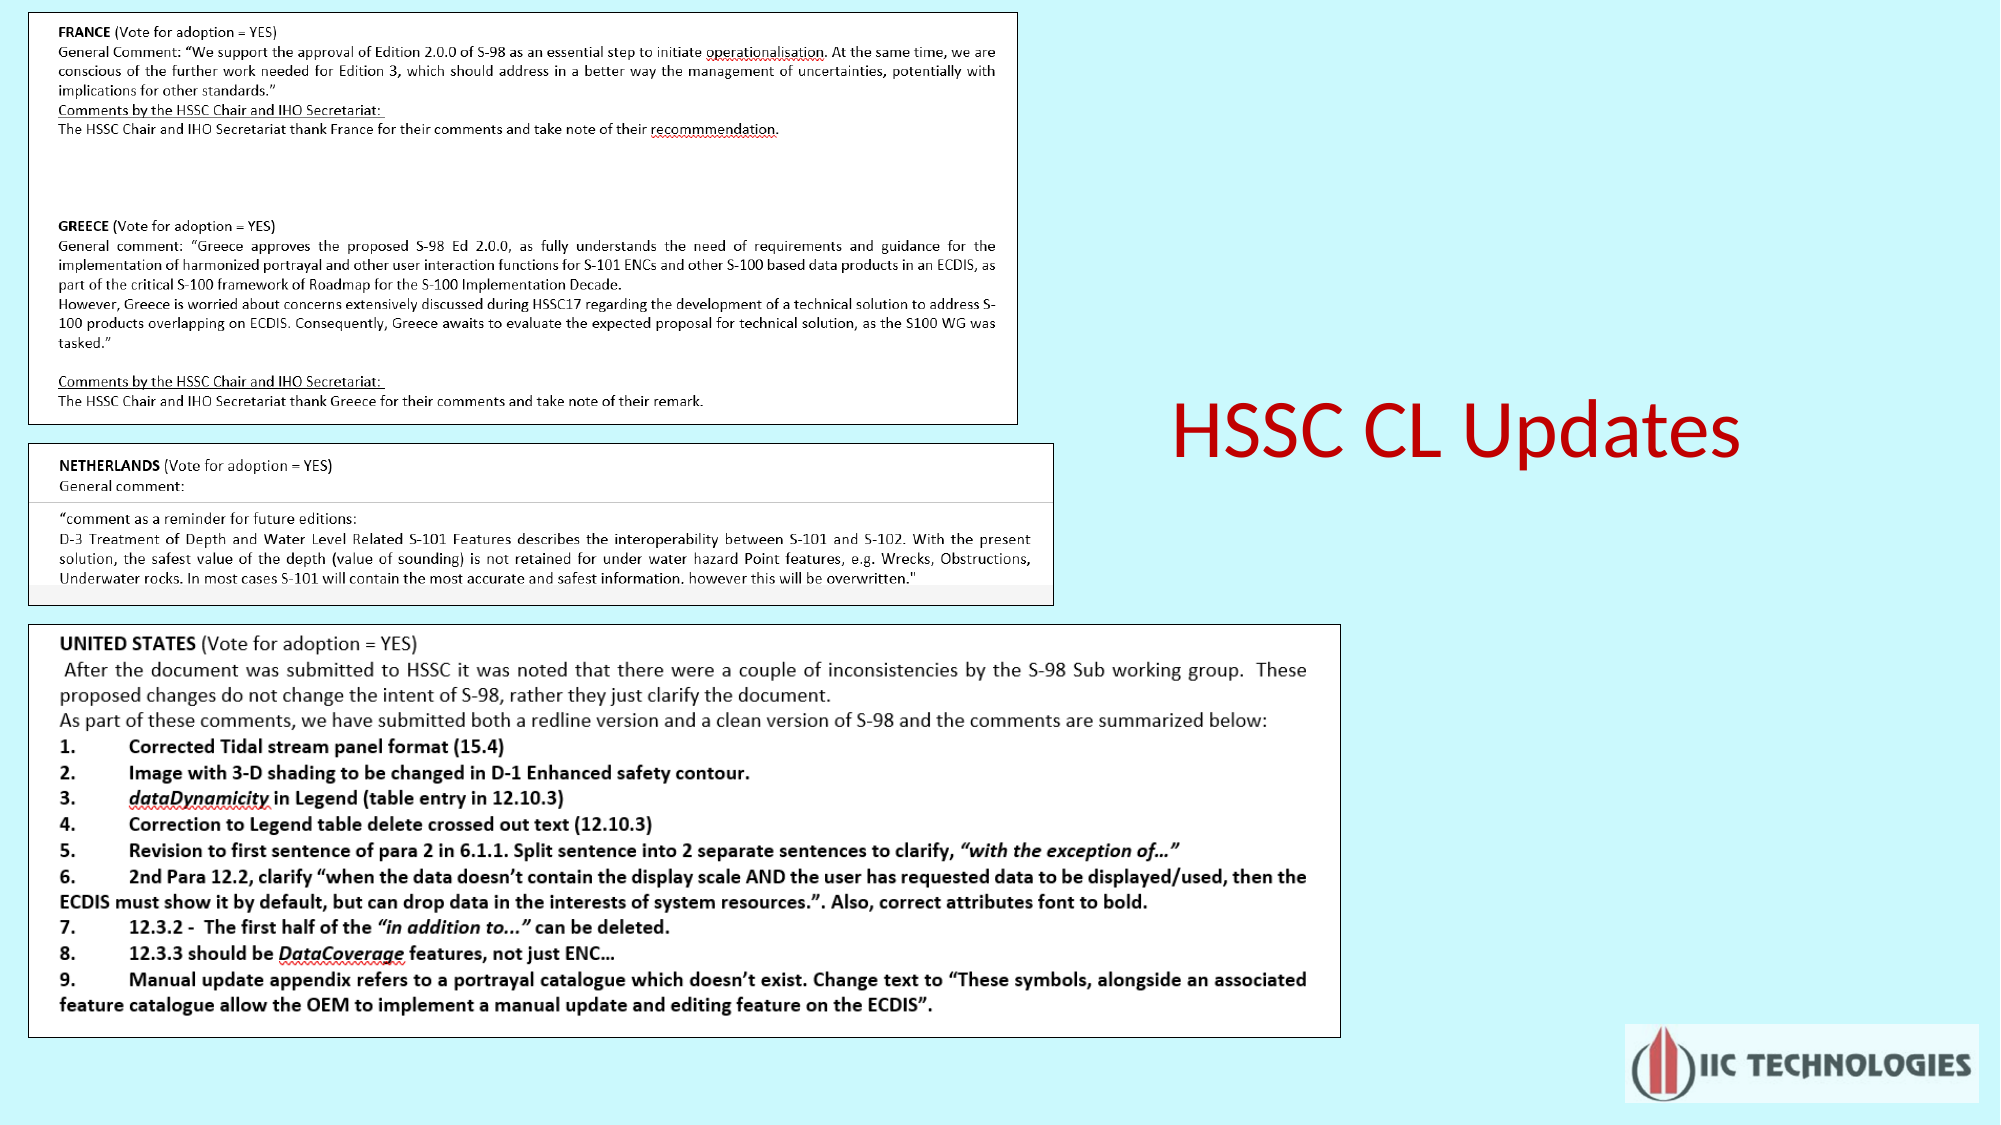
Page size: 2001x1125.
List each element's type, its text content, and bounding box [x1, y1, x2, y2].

picture [28, 443, 1054, 606]
picture [28, 12, 1018, 425]
text_box HSSC CL Updates [1157, 366, 1758, 482]
picture [28, 624, 1341, 1038]
